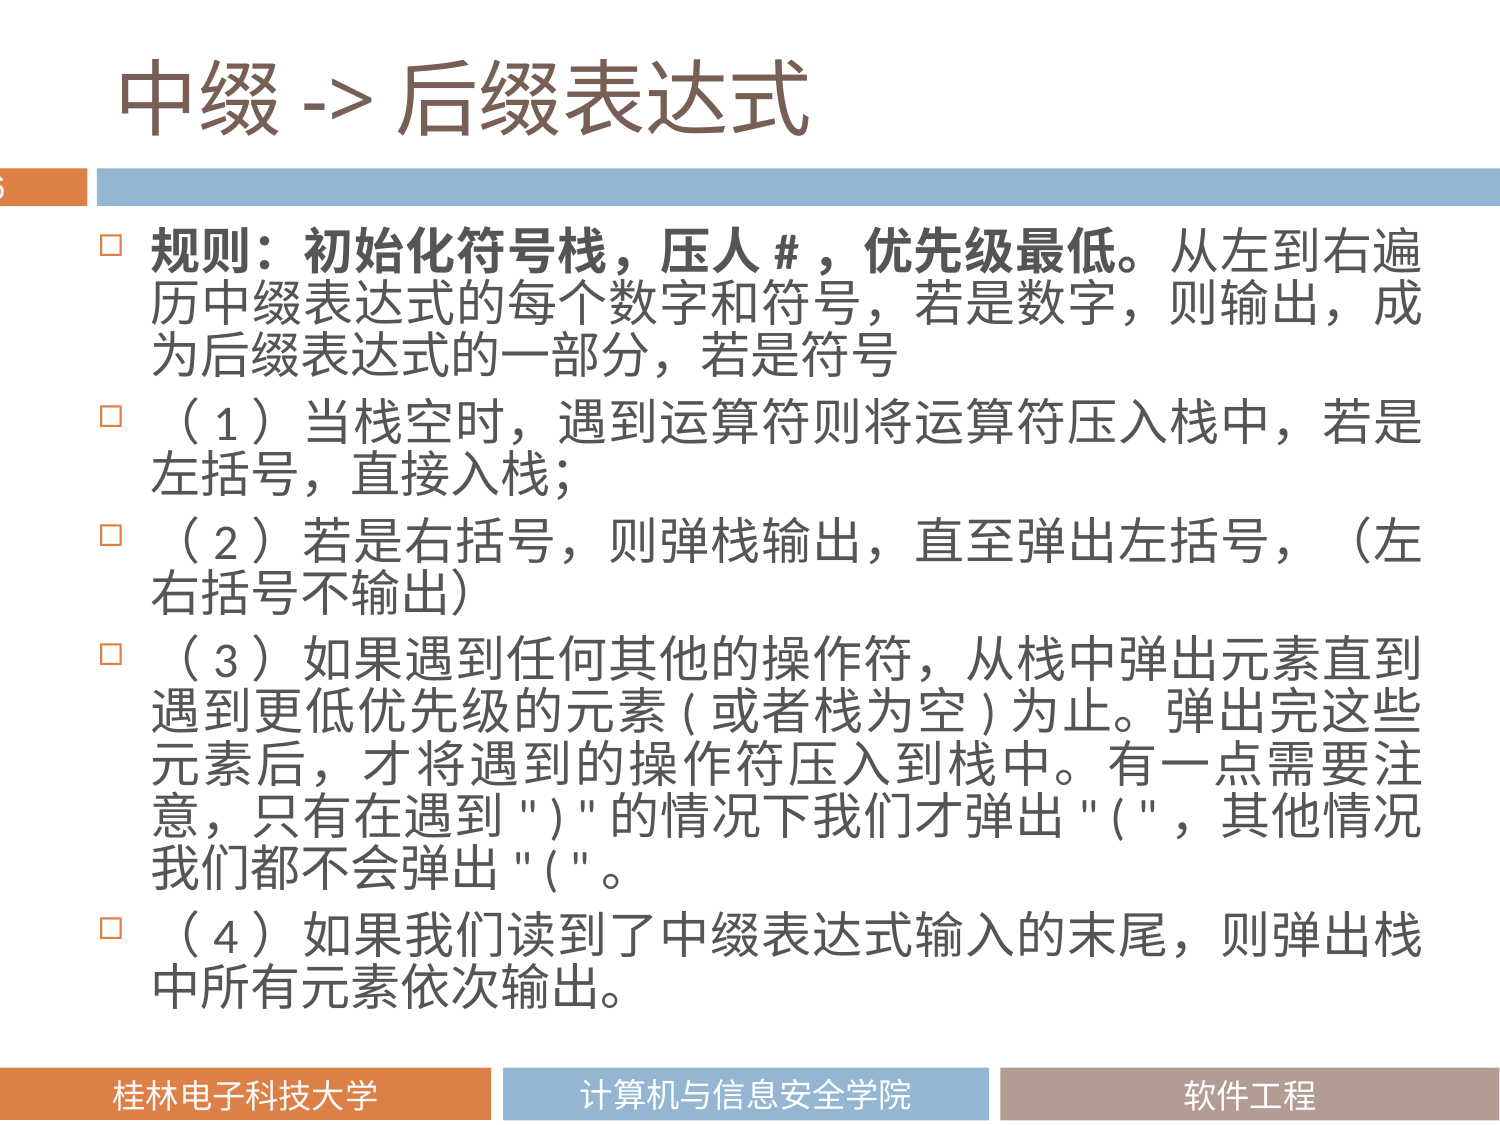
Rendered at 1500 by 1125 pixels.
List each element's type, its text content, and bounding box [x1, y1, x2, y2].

list 规则：初始化符号栈，压人#，优先级最低。从左到右遍历中缀表达式的每个数字和符号，若是数字，则输出，成为后缀表达式的一部分，若是符号 （1）当栈空时，遇到运算符则将运算符压入栈中，若是左括号，直接入栈； （2）若是右括号，则弹栈输出，直至弹出左括号，（左右括号不输出） （3）如果遇到任何其他的操作符，从栈中弹出元素直到遇到更低优先级的元素(或者栈为空)为止。弹出完这些元素后，才将遇到的操作符压入到栈中。有一点需要注意，只有在遇到" ) "的情况下我们才弹出" ( "，其他情况我们都不会弹出" ( "。 （4）如果我们读到了中缀表达式输入的末尾，则弹出栈中所有元素依次输出。 [82, 219, 1439, 1044]
title 中缀->后缀表达式 [99, 37, 1438, 155]
